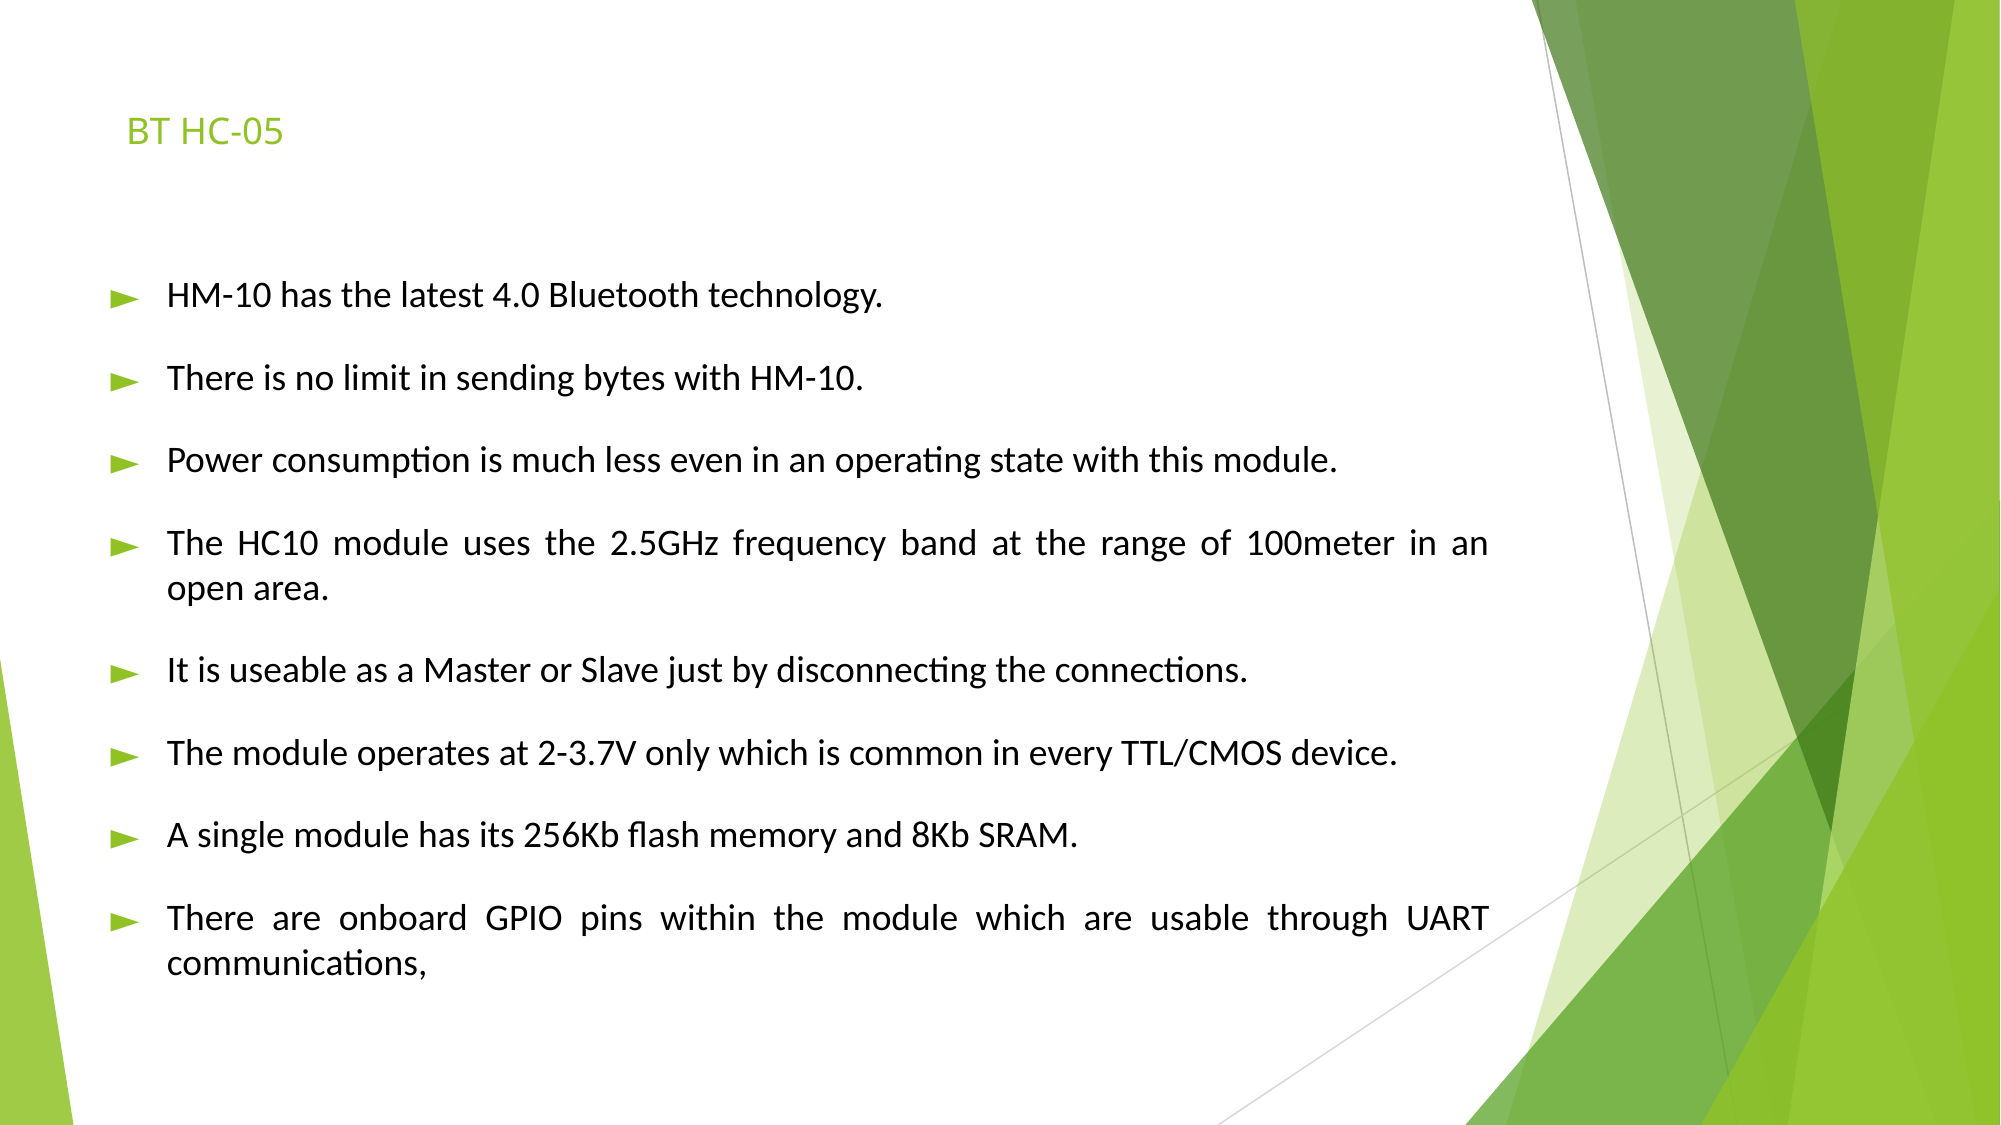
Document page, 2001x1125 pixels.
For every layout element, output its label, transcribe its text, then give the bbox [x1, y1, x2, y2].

title BT HC-05 [111, 99, 1262, 205]
list HM-10 has the latest 4.0 Bluetooth technology. There is no limit in sending bytes with HM-10. Power consumption is much less even in an operating state with this module. The HC10 module uses the 2.5GHz frequency band at the range of 100meter in an open area. It is useable as a Master or Slave just by disconnecting the connections. The module operates at 2-3.7V only which is common in every TTL/CMOS device. A single module has its 256Kb flash memory and 8Kb SRAM. There are onboard GPIO pins within the module which are usable through UART communications, [95, 262, 1506, 1100]
